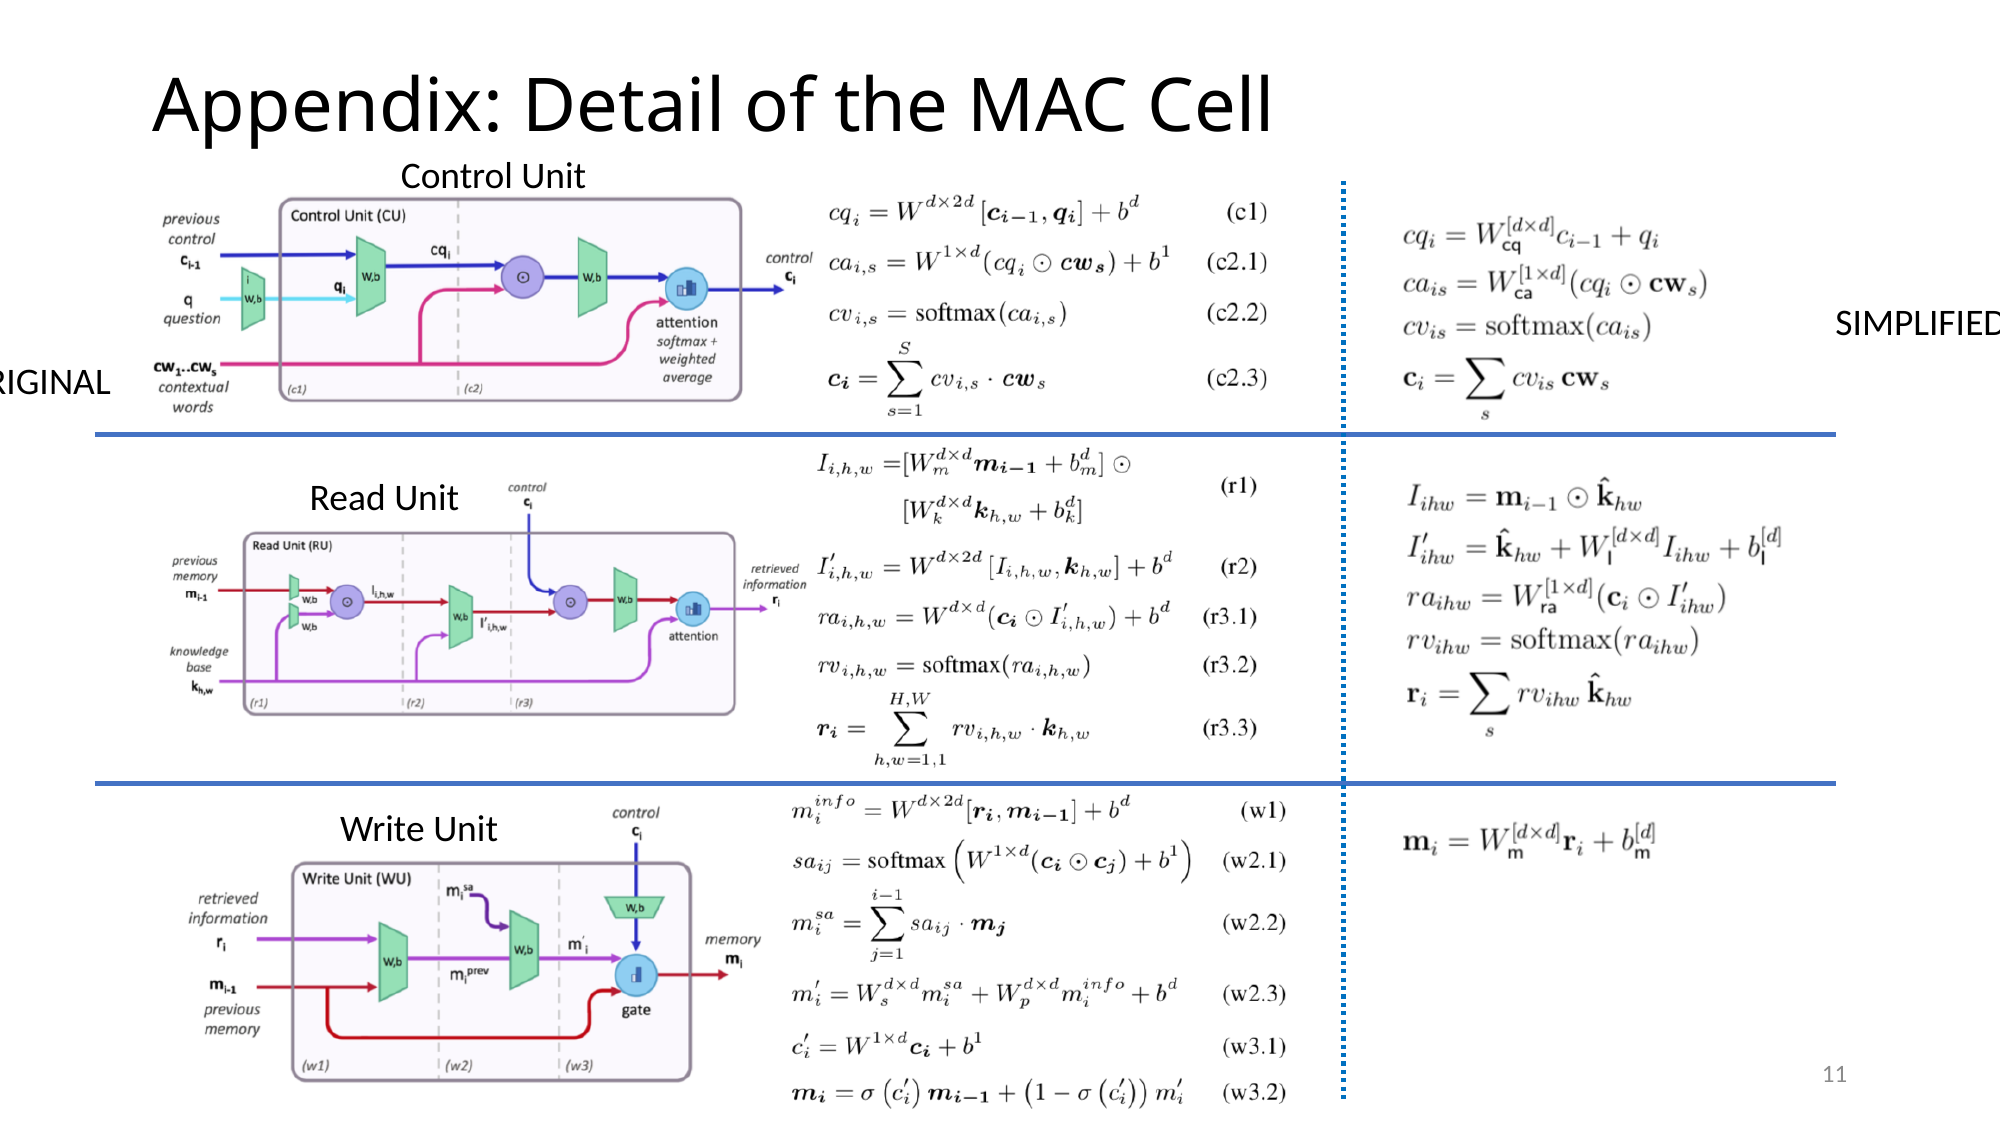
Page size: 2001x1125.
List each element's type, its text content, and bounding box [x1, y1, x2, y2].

slide_number 11 [1412, 1042, 1863, 1103]
text_box Control Unit [386, 144, 602, 181]
text_box ORIGINAL [0, 349, 94, 410]
picture [1372, 210, 1719, 427]
picture [1400, 470, 1787, 742]
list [94, 435, 137, 440]
picture [1400, 815, 1662, 875]
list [94, 181, 1314, 434]
picture [137, 784, 1314, 1122]
title Appendix: Detail of the MAC Cell [137, 59, 1863, 156]
text_box SIMPLIFIED [1820, 290, 2000, 351]
picture [137, 435, 1314, 771]
